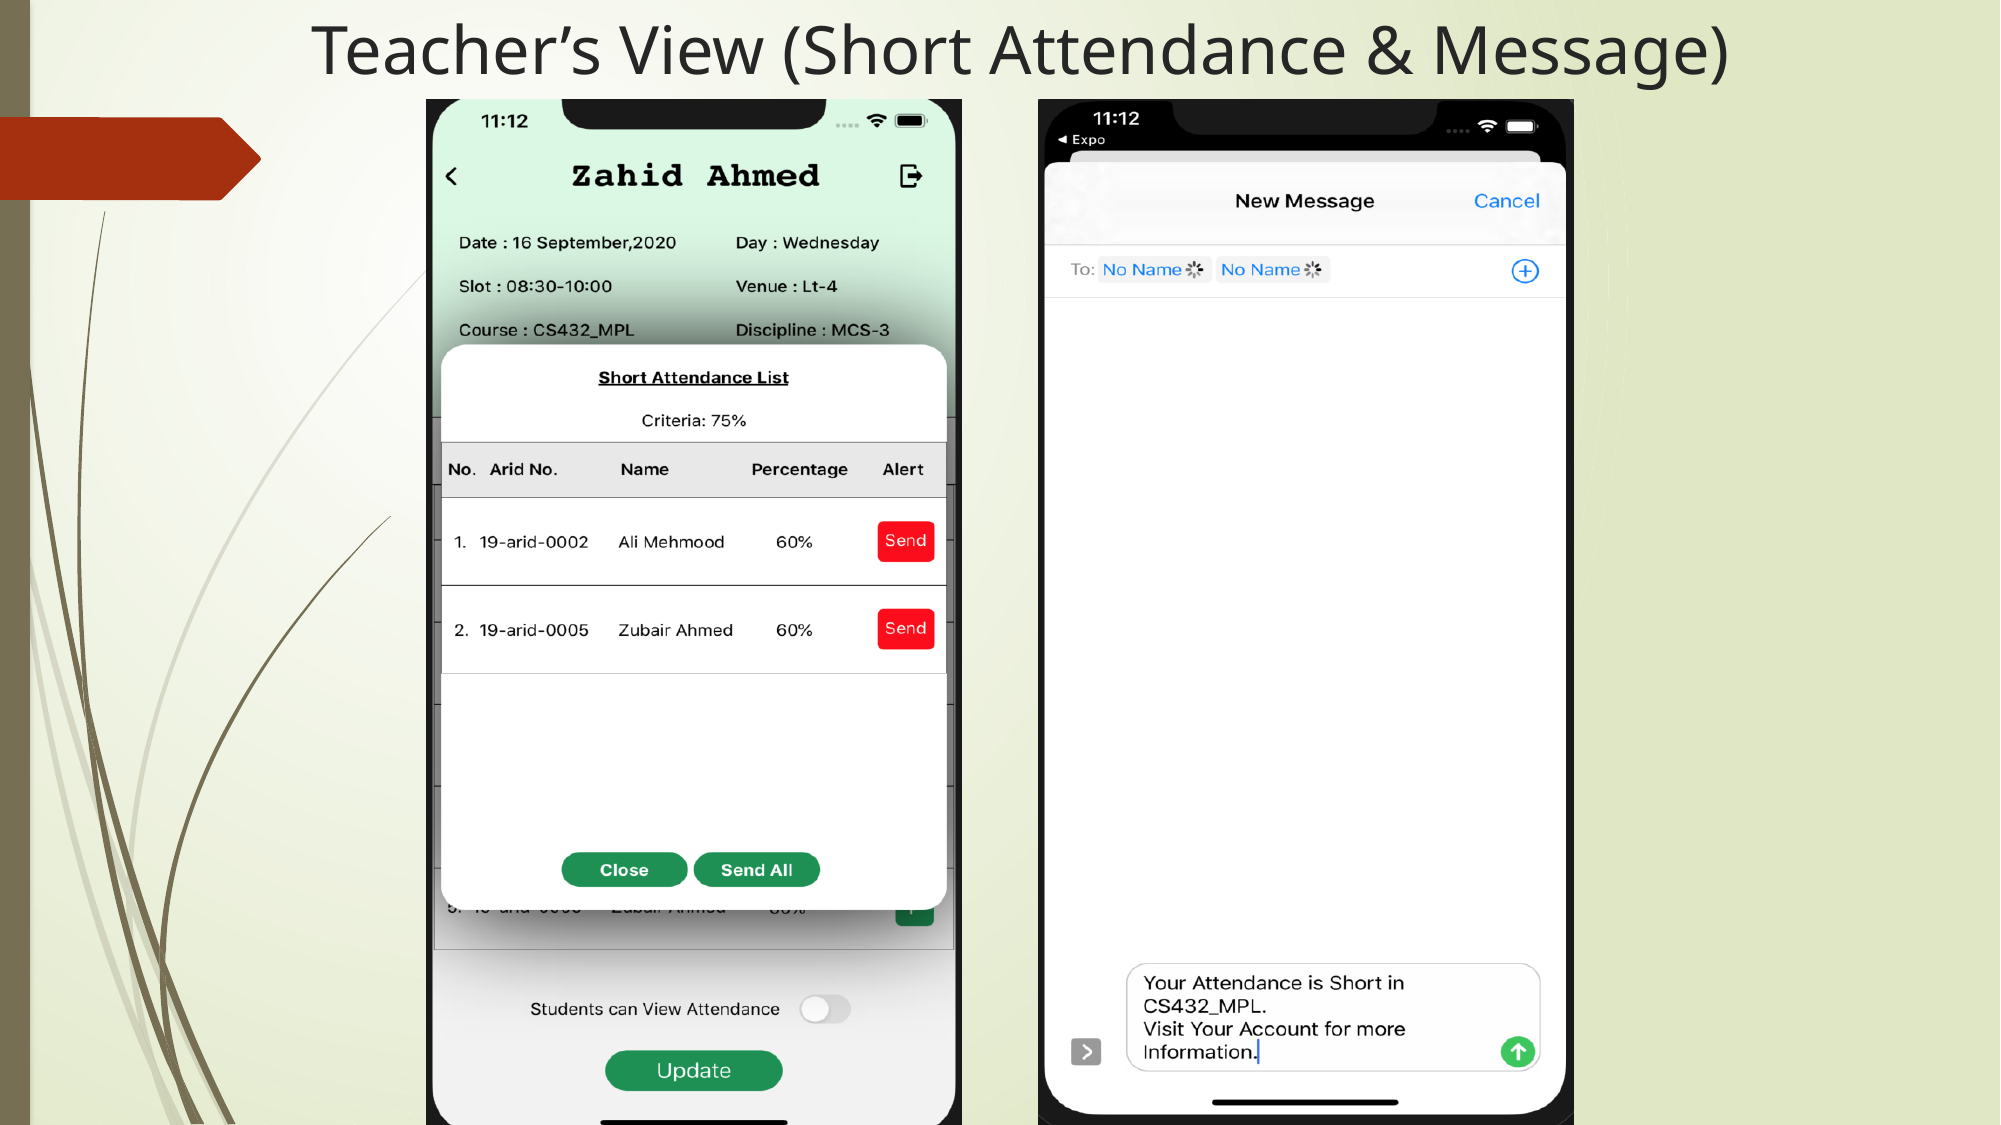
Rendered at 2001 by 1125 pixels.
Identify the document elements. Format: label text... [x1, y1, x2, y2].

title Teacher’s View (Short Attendance & Message) [43, 0, 2000, 100]
picture [425, 99, 962, 1125]
picture [1038, 99, 1575, 1125]
